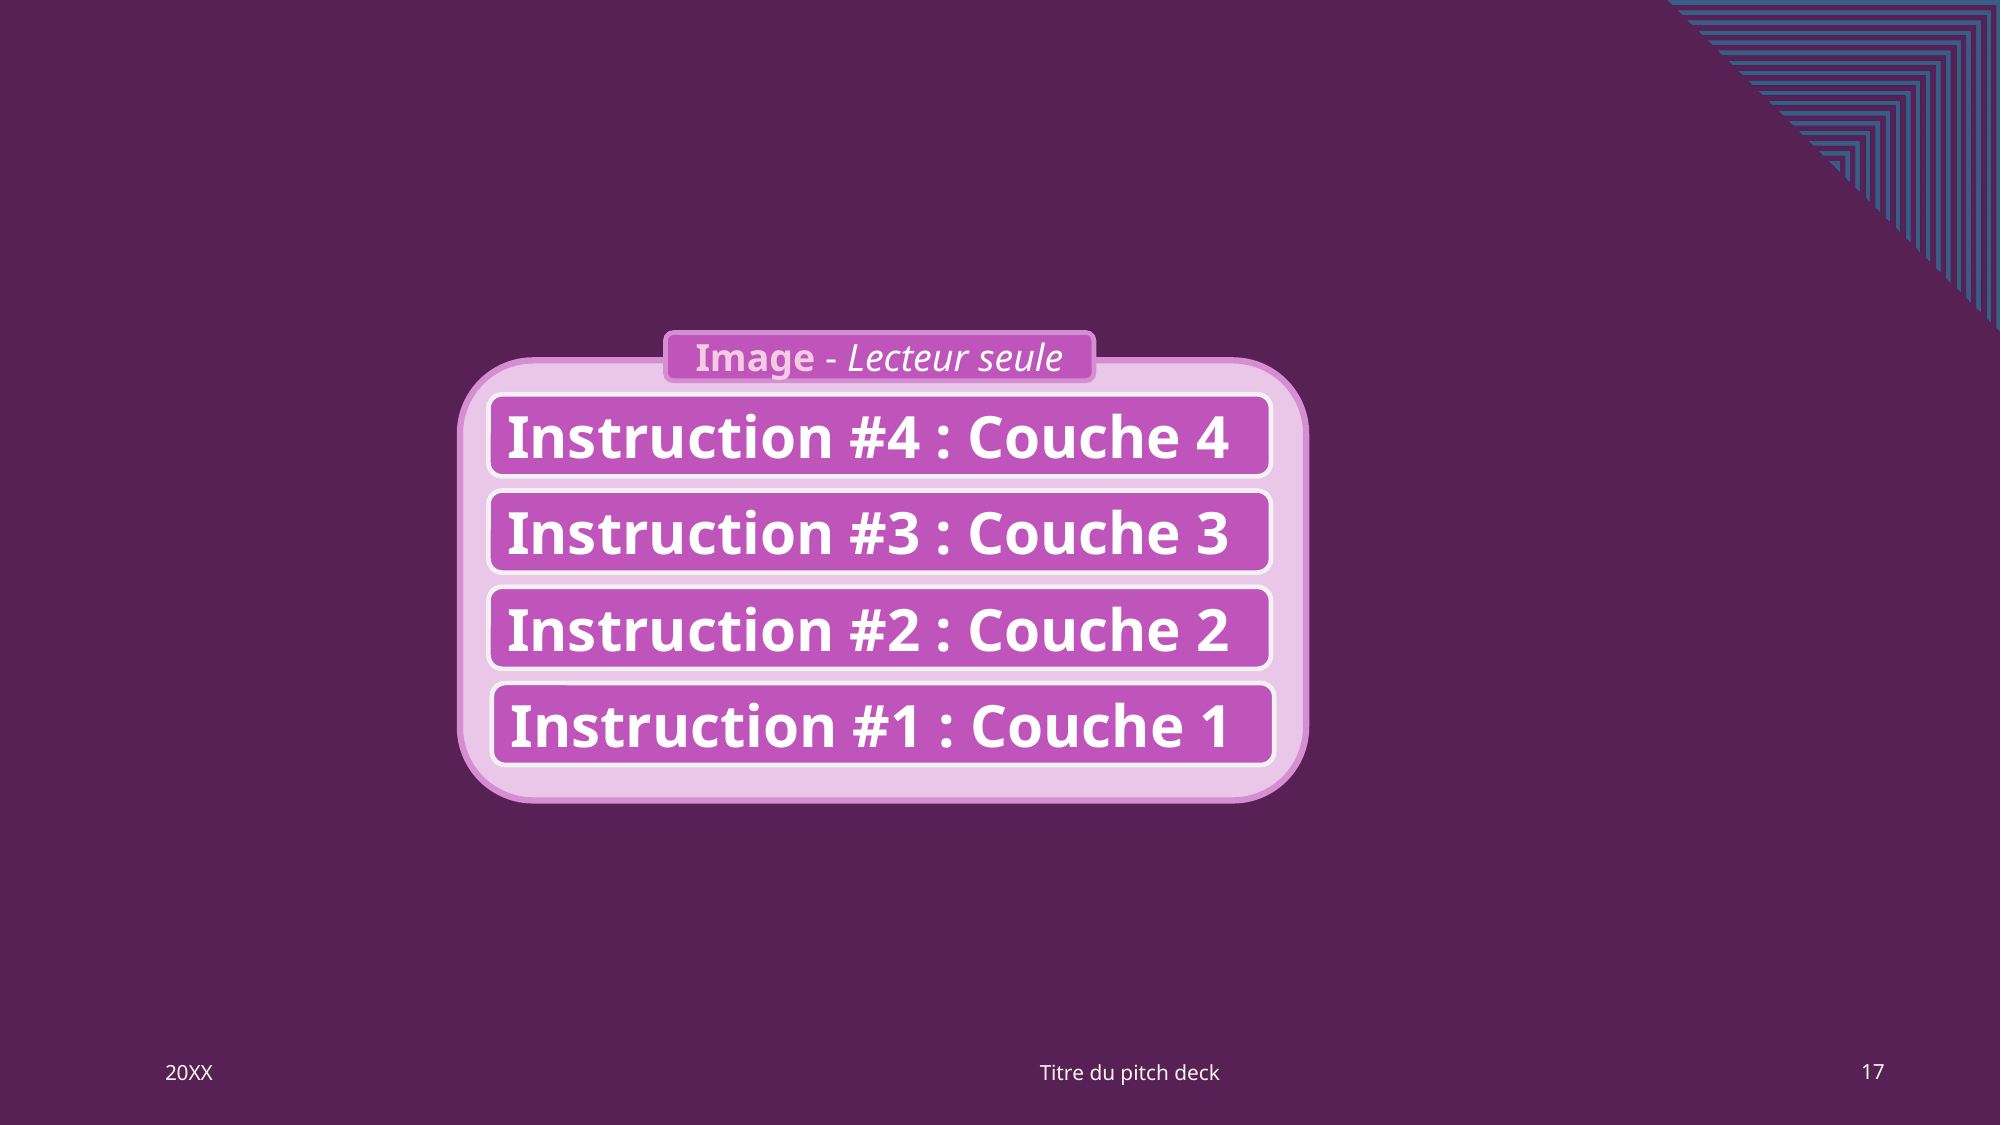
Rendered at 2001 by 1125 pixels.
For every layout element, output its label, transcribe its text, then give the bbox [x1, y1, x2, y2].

text_box Instruction #3 : Couche 3 [487, 489, 1273, 574]
slide_number 17 [1824, 1042, 1900, 1103]
text_box Image - Lecteur seule [664, 331, 1096, 382]
picture [1667, 0, 2000, 333]
slide_number 20XX [150, 1042, 330, 1103]
text_box Instruction #2 : Couche 2 [487, 585, 1273, 670]
footer Titre du pitch deck [942, 1041, 1318, 1102]
text_box Instruction #4 : Couche 4 [487, 393, 1273, 478]
text_box Instruction #1 : Couche 1 [490, 681, 1276, 767]
text_box [458, 359, 1308, 802]
